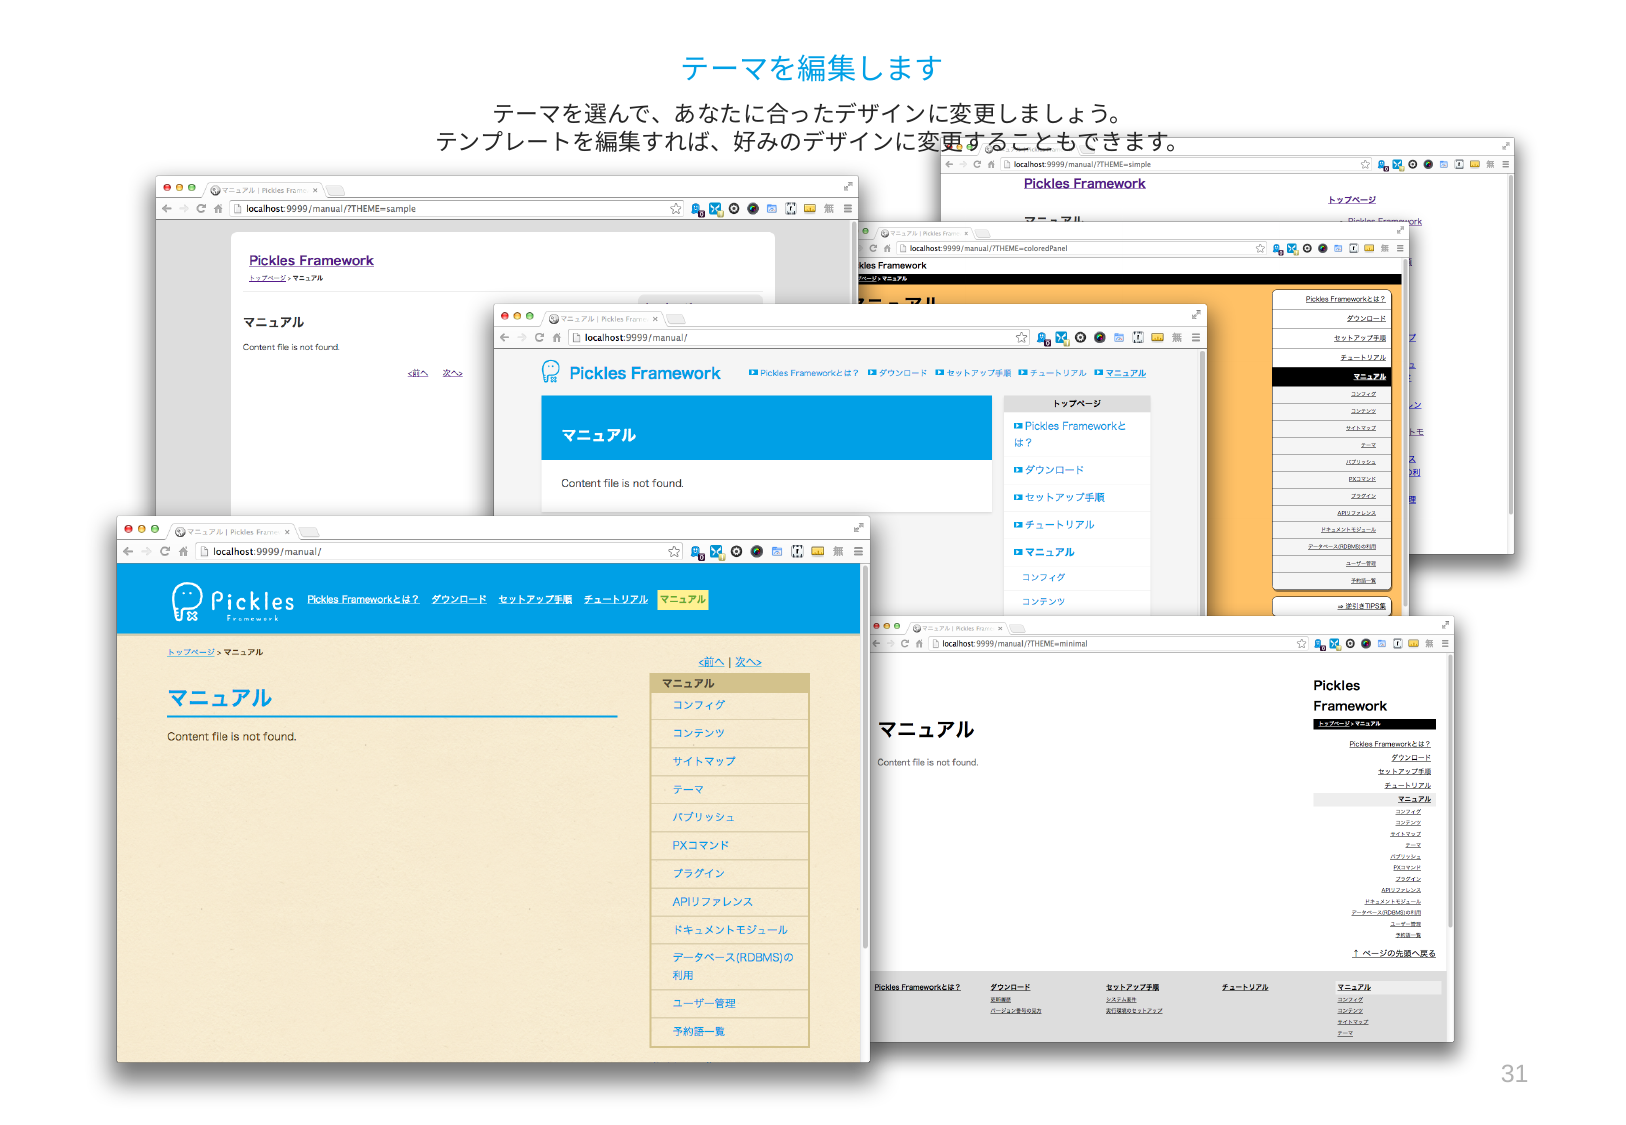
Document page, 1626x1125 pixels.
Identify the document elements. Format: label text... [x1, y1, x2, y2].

slide_number 30 [1164, 1042, 1544, 1103]
text_box テーマを選んで、あなたに合ったデザインに変更しましょう。 テンプレートを編集すれば、好みのデザインに変更することもできます。 [420, 92, 1205, 163]
picture [79, 120, 1543, 1114]
title テーマを編集します [19, 38, 1606, 98]
